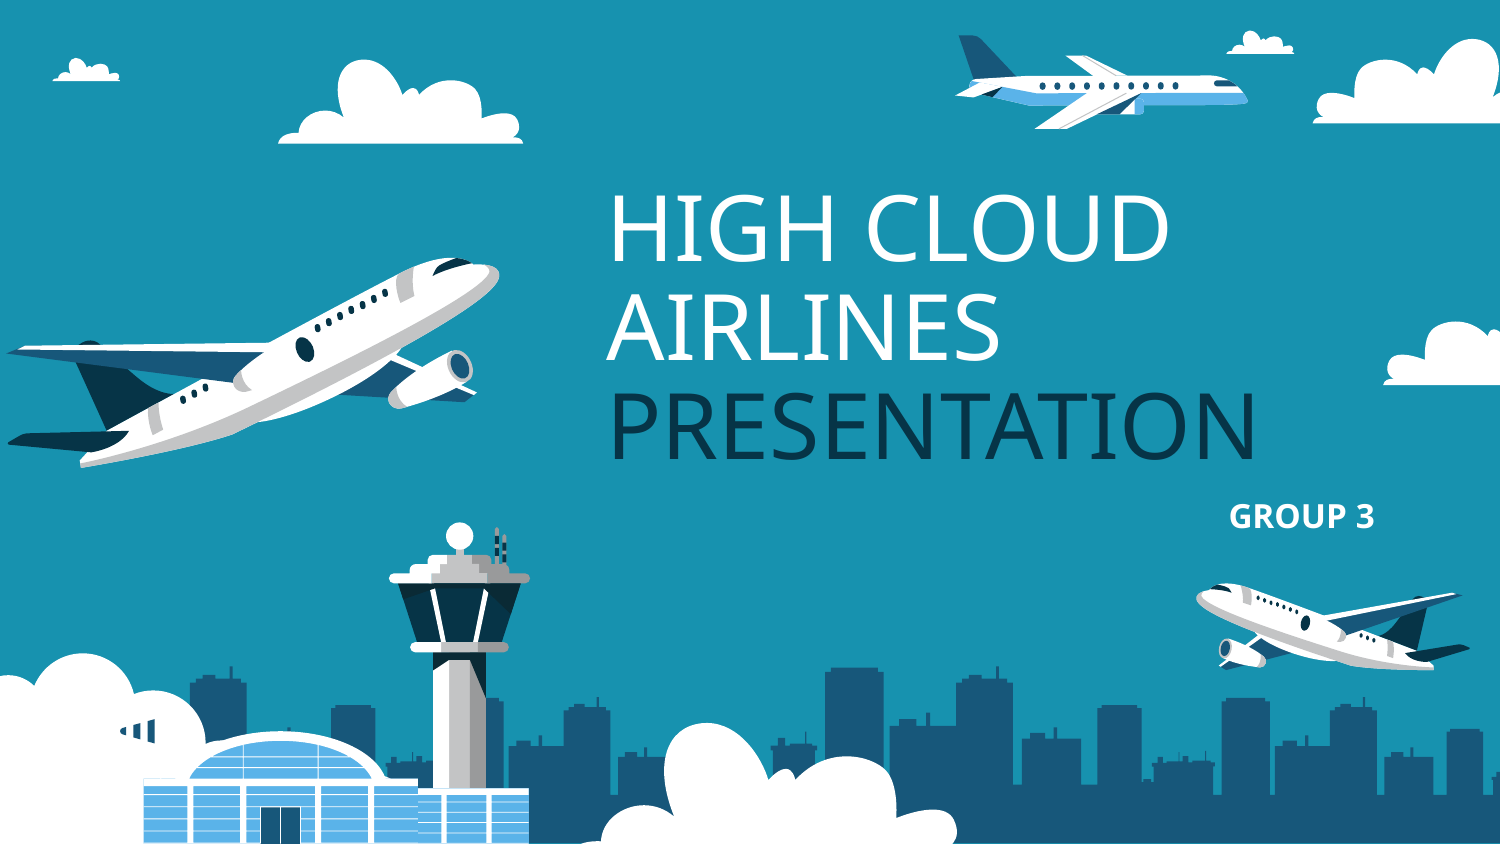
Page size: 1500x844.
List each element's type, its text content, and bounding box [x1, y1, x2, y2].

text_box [0, 291, 514, 438]
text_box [520, 35, 1250, 130]
subtitle GROUP 3 [578, 480, 1390, 548]
title HIGH CLOUD AIRLINES PRESENTATION [591, 88, 1500, 495]
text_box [119, 522, 531, 844]
text_box [1245, 30, 1295, 54]
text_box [1194, 583, 1471, 671]
text_box [278, 59, 524, 144]
